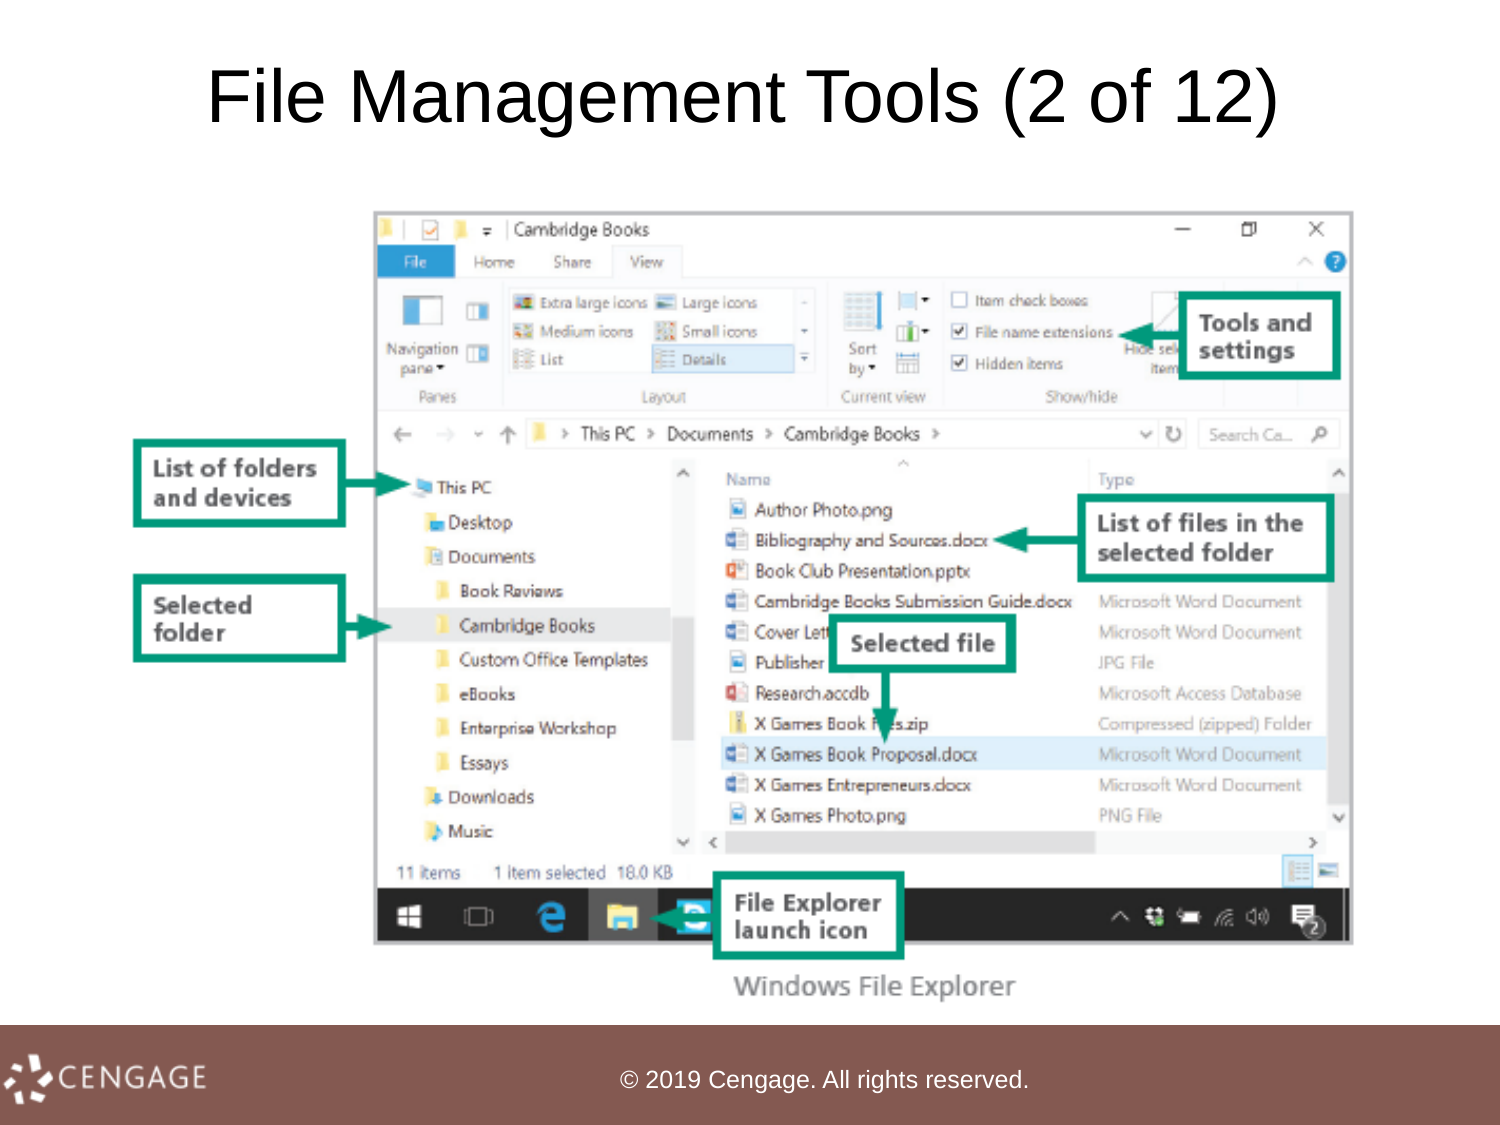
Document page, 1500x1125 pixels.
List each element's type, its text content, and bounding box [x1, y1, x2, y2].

picture [0, 1051, 211, 1106]
title File Management Tools (2 of 12) [85, 25, 1403, 161]
picture [127, 199, 1373, 1013]
